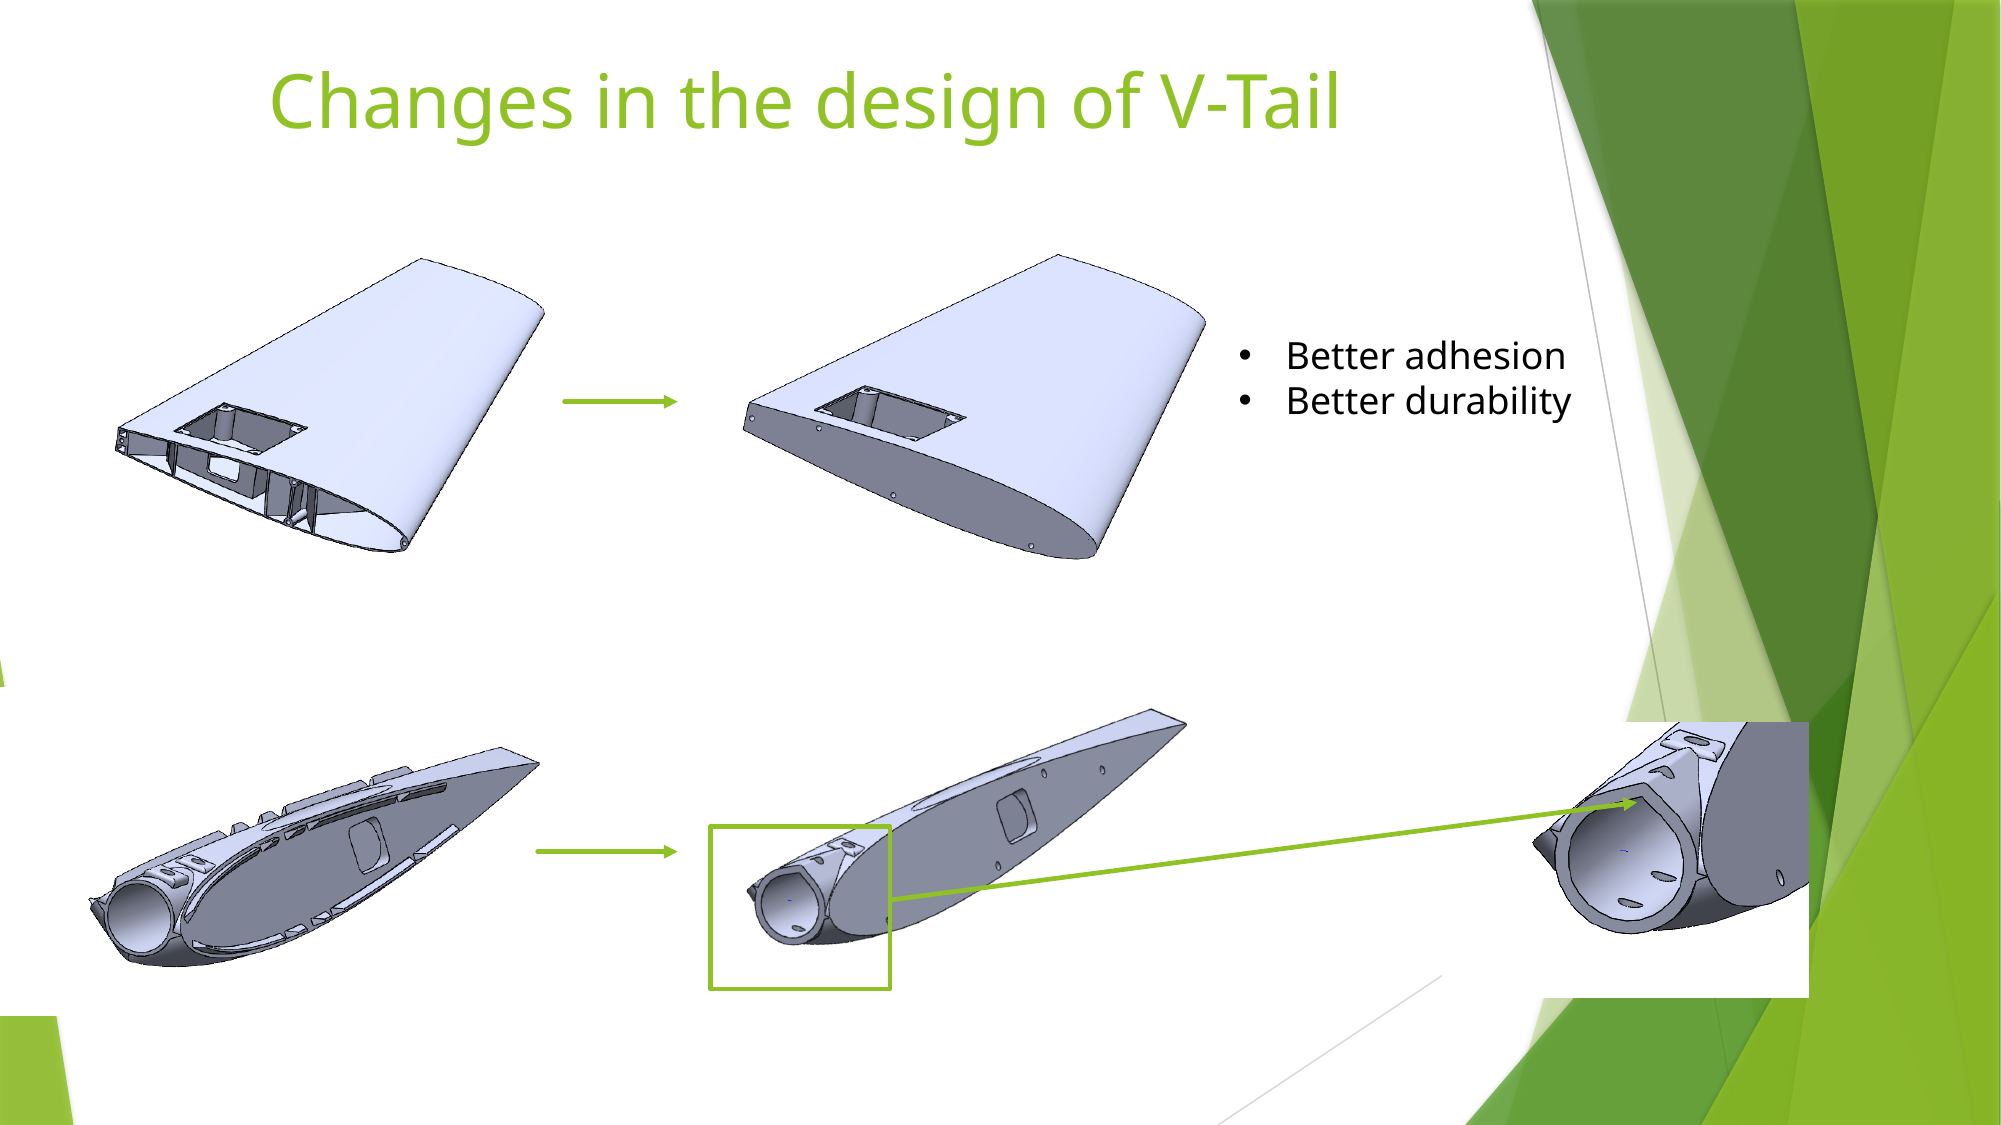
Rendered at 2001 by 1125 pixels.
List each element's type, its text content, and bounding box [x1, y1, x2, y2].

picture [81, 201, 604, 595]
picture [0, 686, 582, 1017]
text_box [889, 801, 1638, 901]
picture [1442, 722, 1809, 998]
text_box Better adhesion Better durability [1269, 324, 1587, 475]
picture [617, 209, 1278, 1066]
title Changes in the design of V-Tail [111, 45, 1522, 263]
